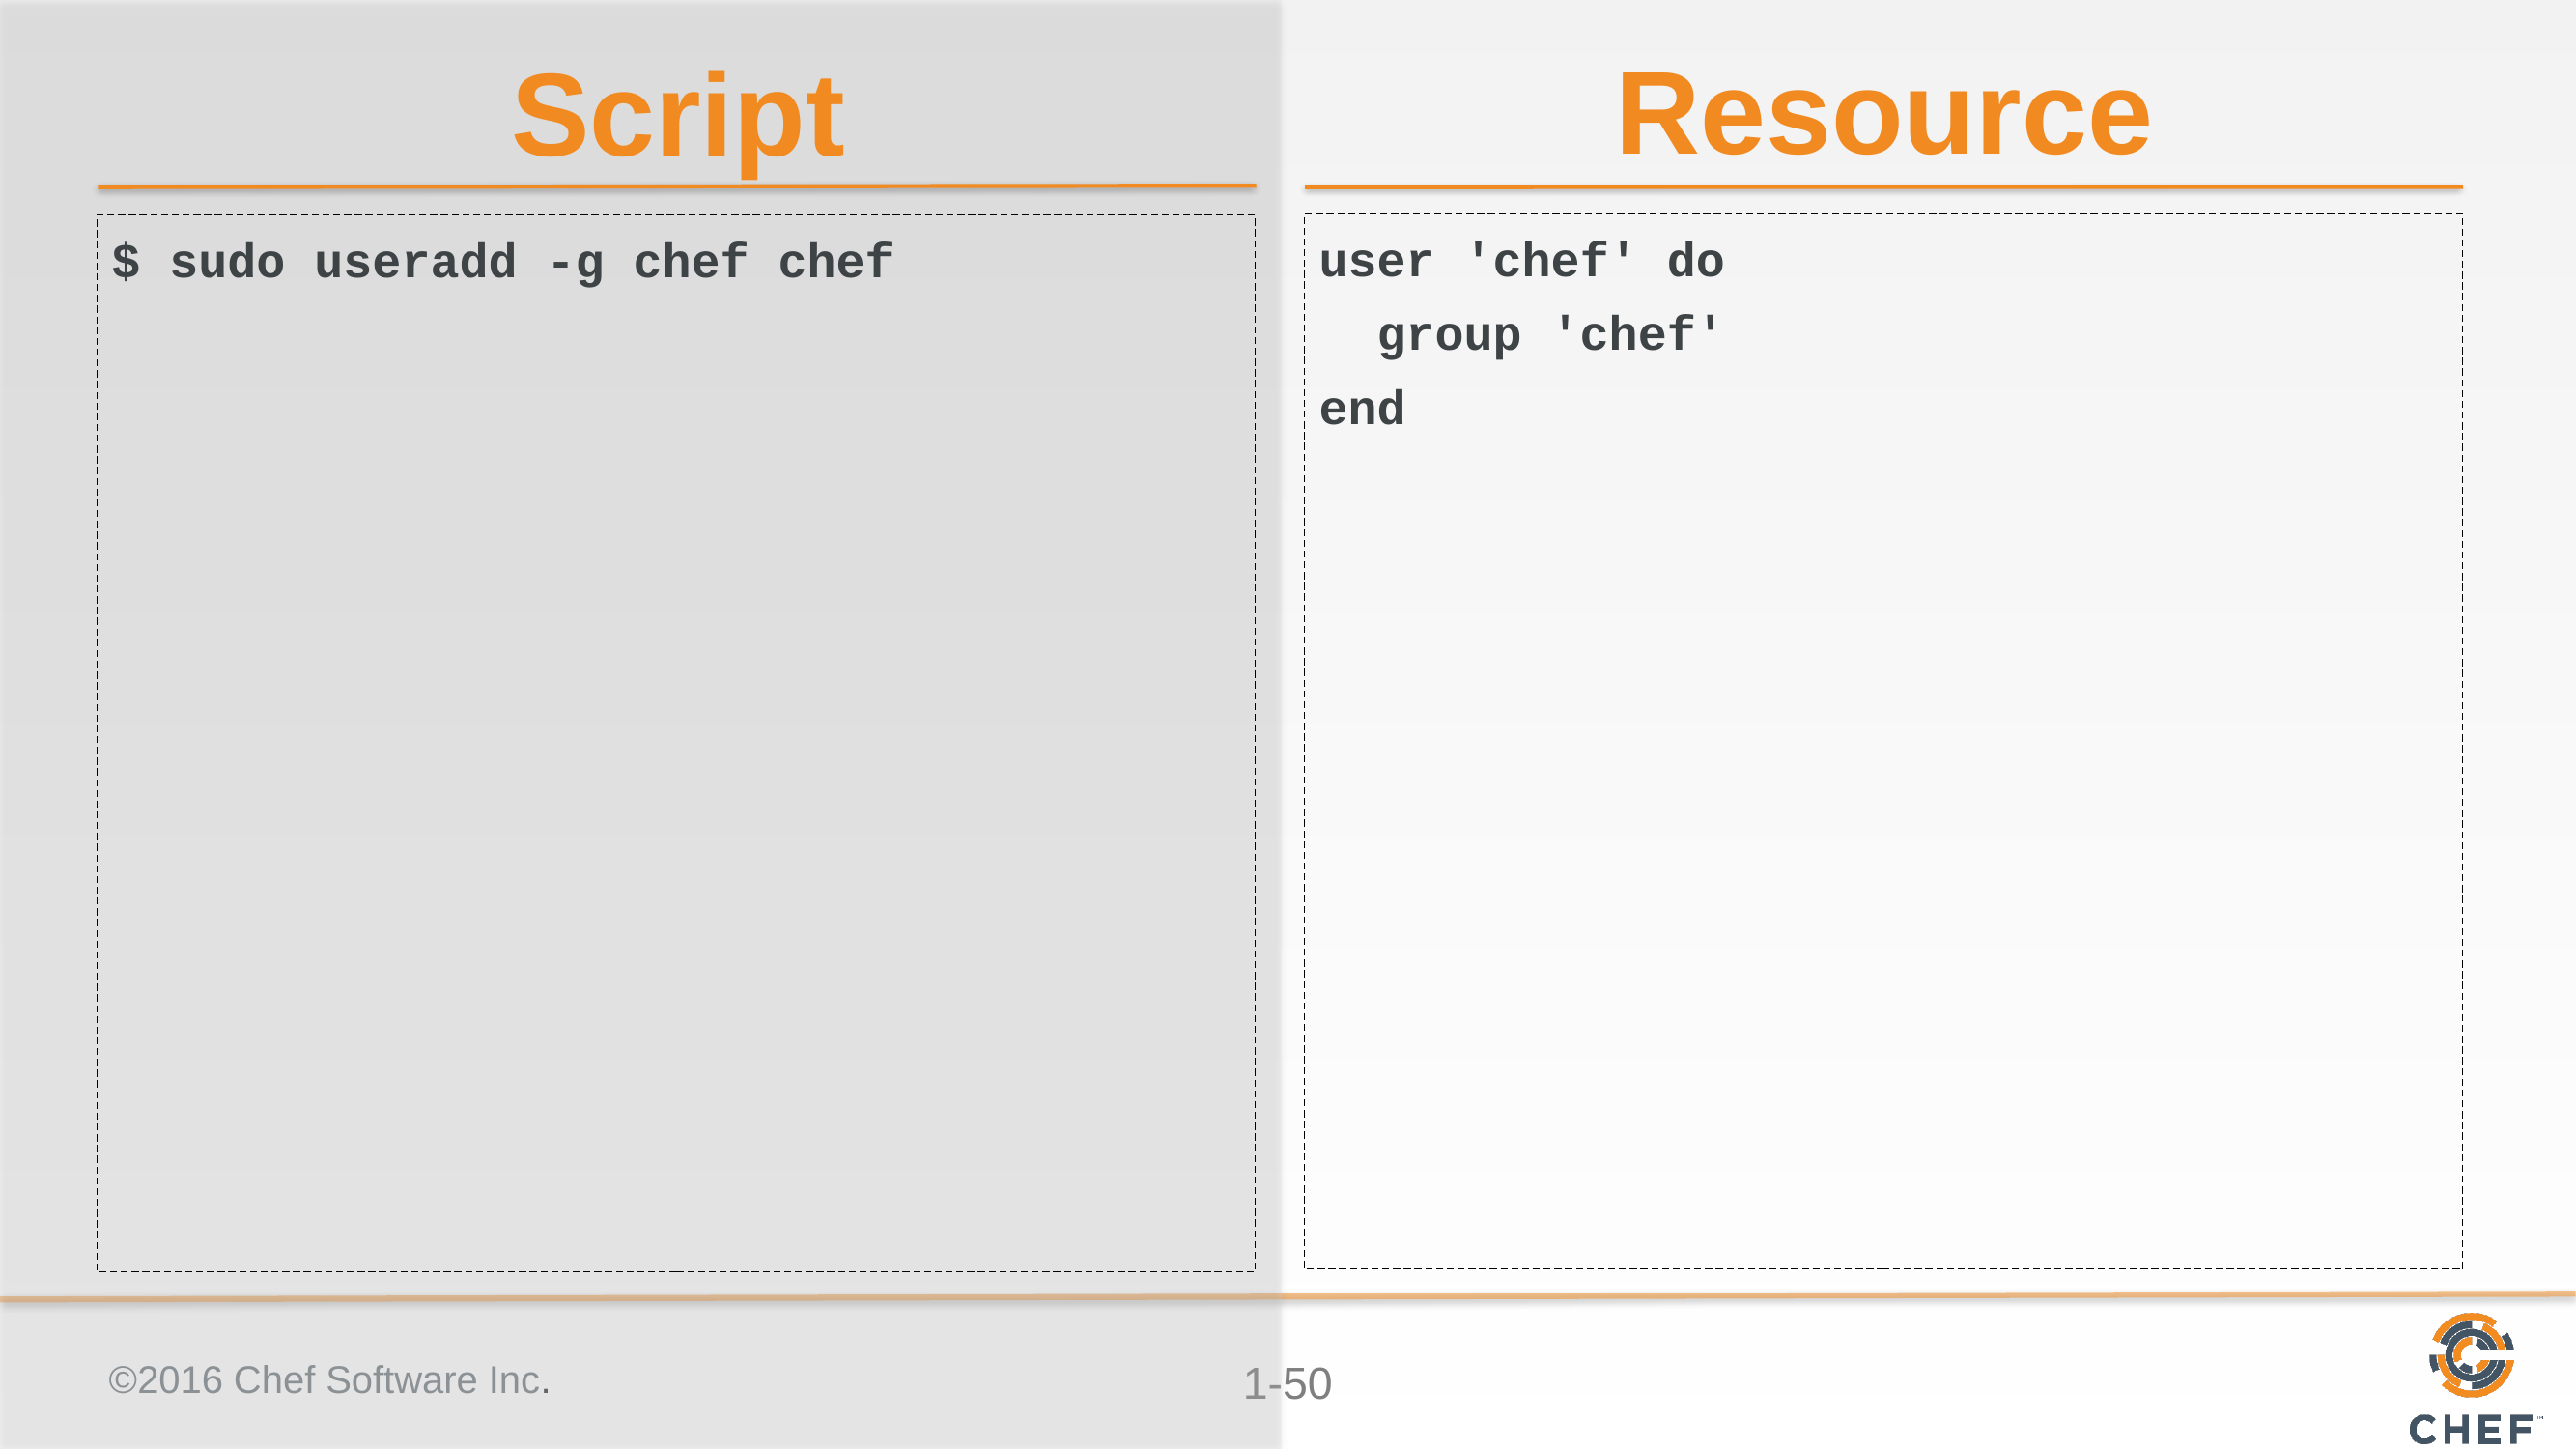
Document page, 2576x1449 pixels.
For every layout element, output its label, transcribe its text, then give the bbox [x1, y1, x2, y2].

list user 'chef' do group 'chef' end [1304, 213, 2463, 1269]
list $ sudo useradd -g chef chef [97, 214, 1256, 1272]
picture [2399, 1297, 2551, 1449]
list Resource [1299, 41, 2469, 174]
list Script [94, 42, 1263, 176]
